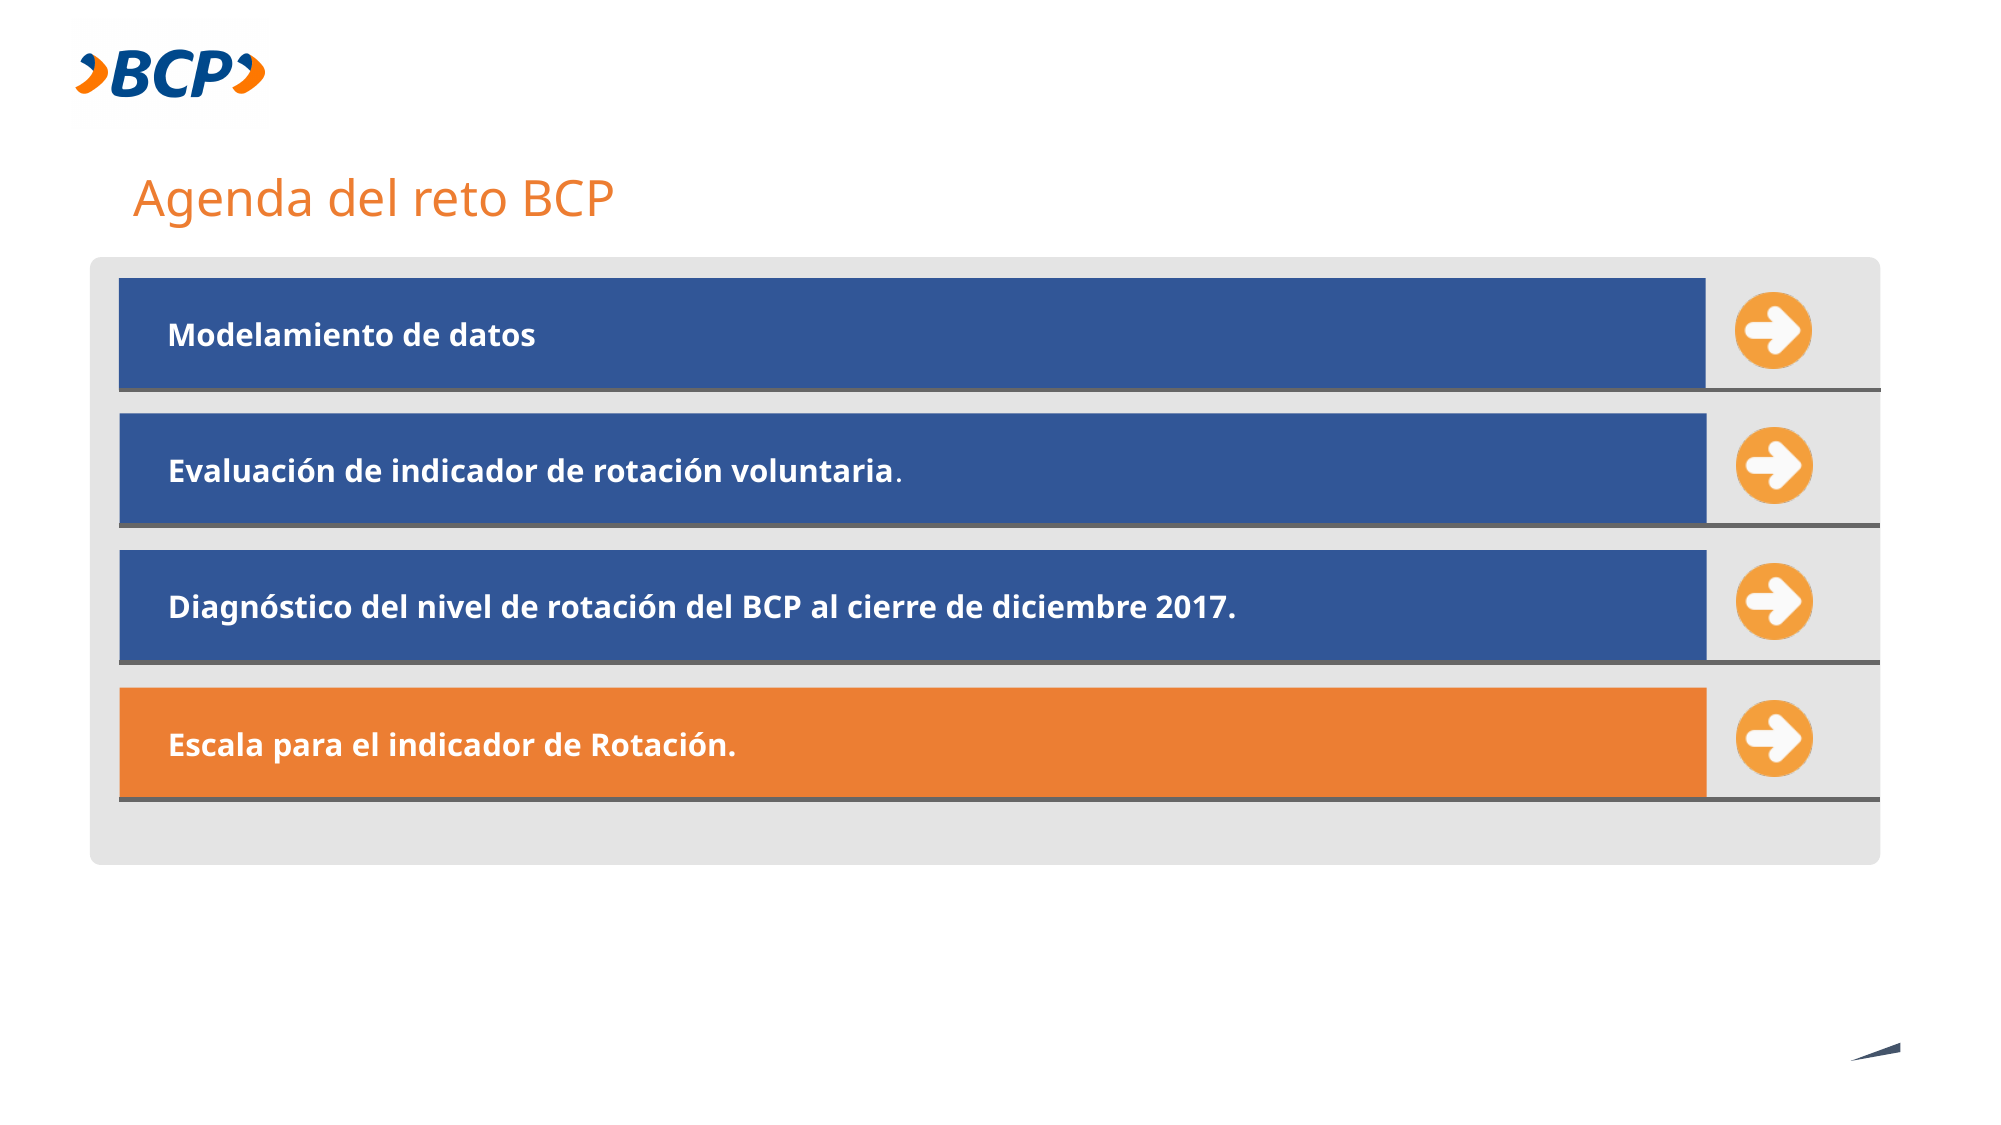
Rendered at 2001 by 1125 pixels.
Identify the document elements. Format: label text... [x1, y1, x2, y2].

text_box Agenda del reto BCP [118, 158, 1119, 234]
picture [1736, 427, 1813, 504]
text_box [88, 256, 1882, 867]
text_box Modelamiento de datos [118, 277, 1707, 391]
text_box Evaluación de indicador de rotación voluntaria. [119, 412, 1708, 523]
picture [1735, 292, 1812, 369]
picture [71, 18, 269, 129]
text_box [118, 525, 1881, 800]
